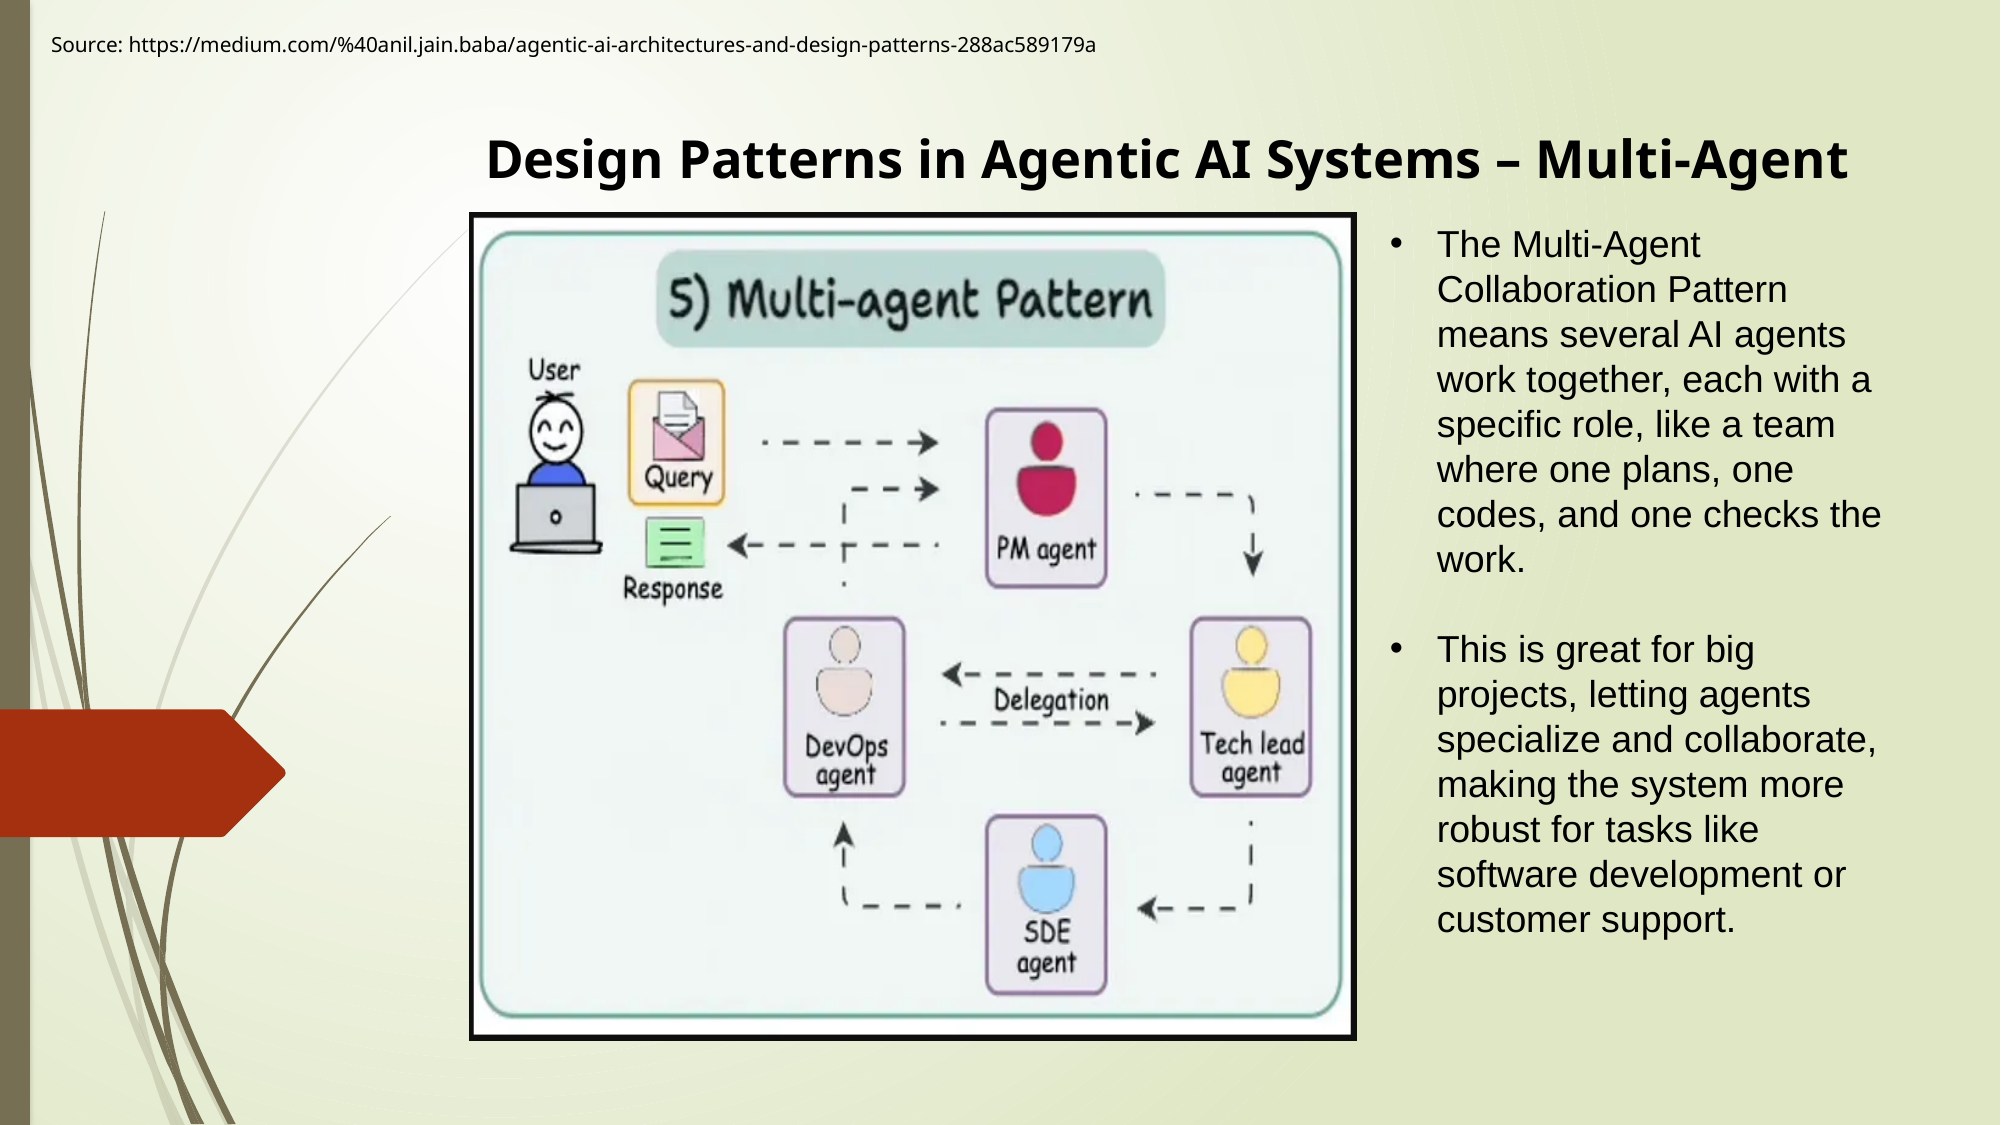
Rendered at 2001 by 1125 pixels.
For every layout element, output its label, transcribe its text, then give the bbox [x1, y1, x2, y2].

text_box Source: https://medium.com/%40anil.jain.baba/agentic-ai-architectures-and-design-patterns-288ac589179a [35, 21, 1164, 64]
text_box The Multi-Agent Collaboration Pattern means several AI agents work together, each with a specific role, like a team where one plans, one codes, and one checks the work. This is great for big projects, letting agents specialize and collaborate, making the system more robust for tasks like software development or customer support. [1375, 212, 1914, 948]
text_box Design Patterns in Agentic AI Systems – Multi-Agent [469, 80, 1914, 197]
picture [469, 212, 1357, 1041]
